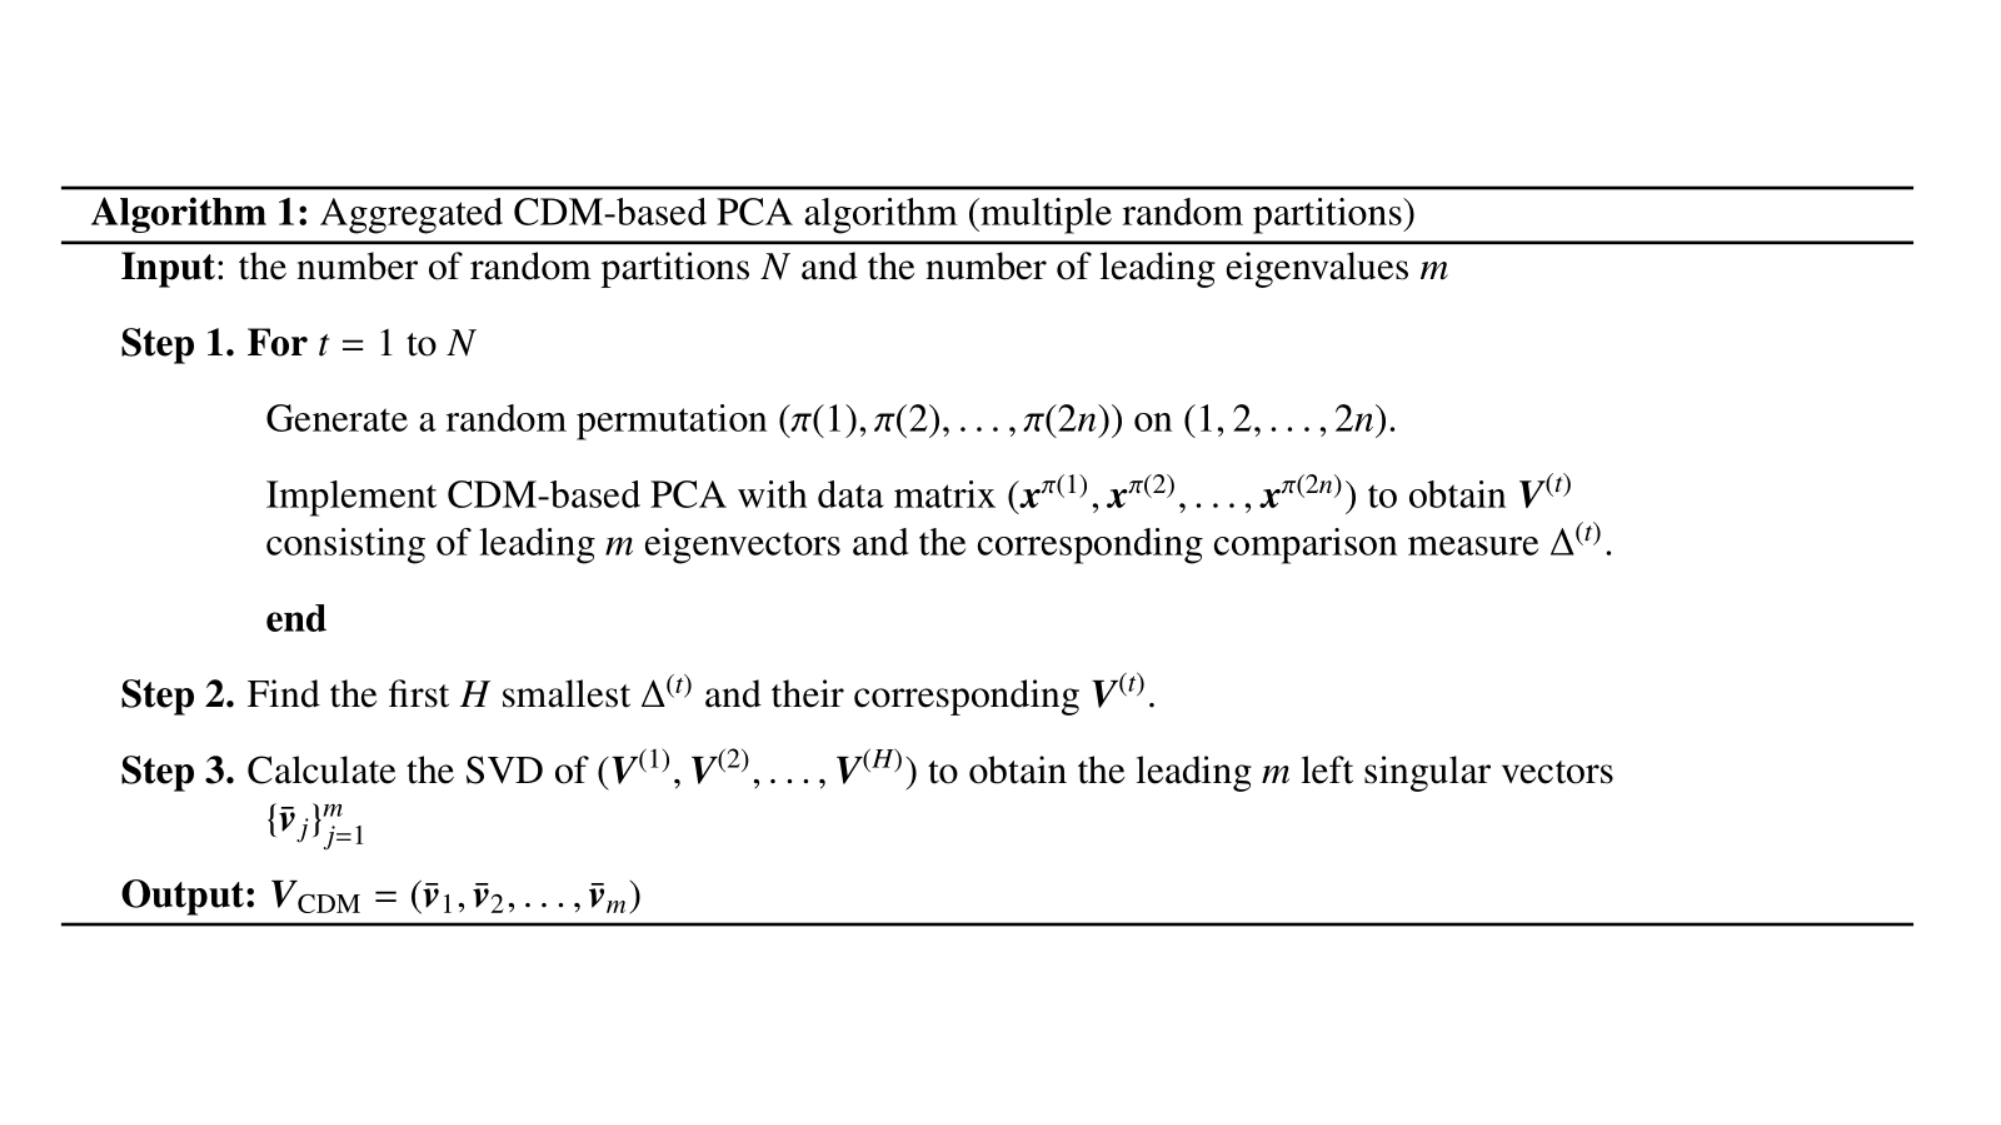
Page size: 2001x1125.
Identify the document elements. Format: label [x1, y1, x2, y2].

picture [34, 172, 1966, 952]
